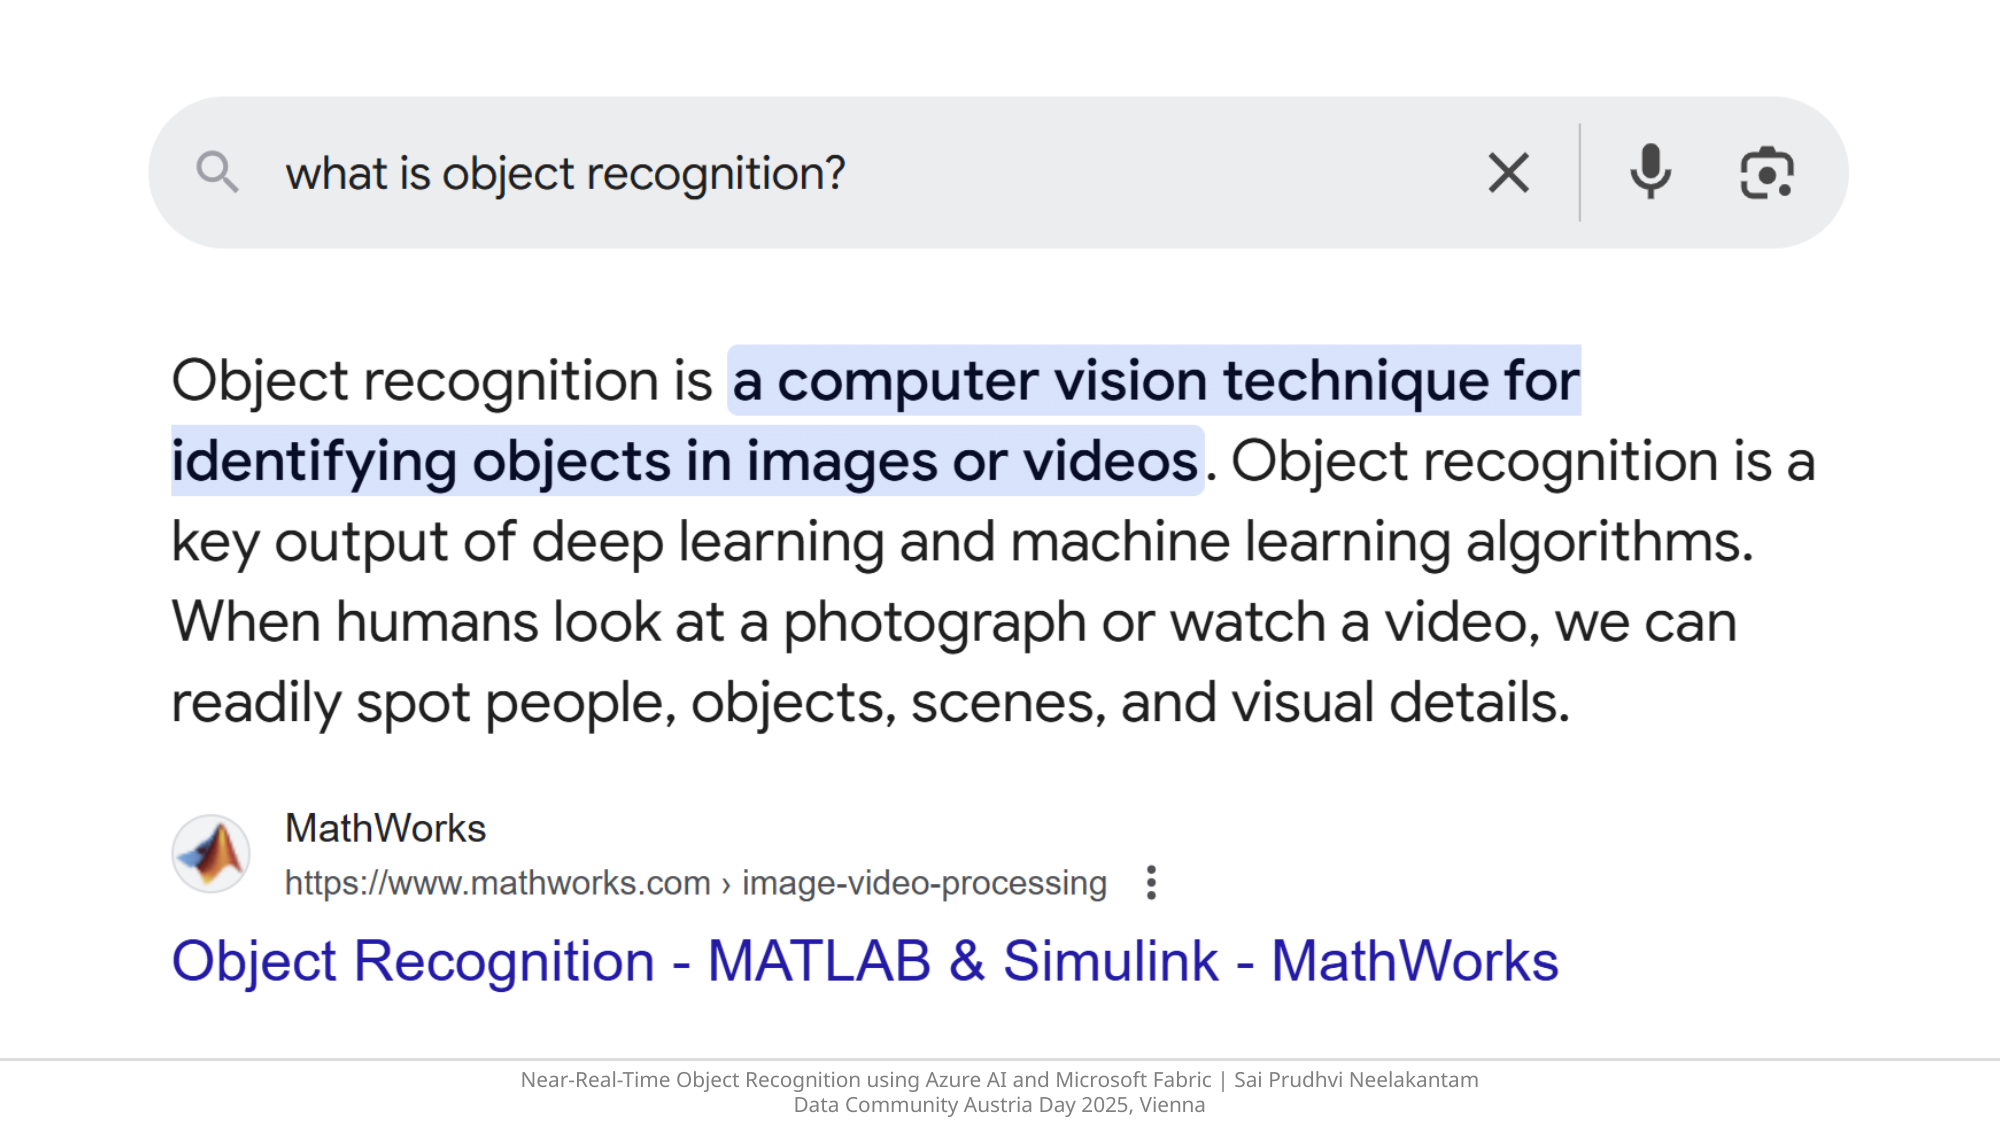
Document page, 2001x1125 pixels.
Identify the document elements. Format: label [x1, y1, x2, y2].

list [136, 316, 1863, 1015]
text_box [0, 1059, 2000, 1125]
picture [136, 64, 1863, 272]
